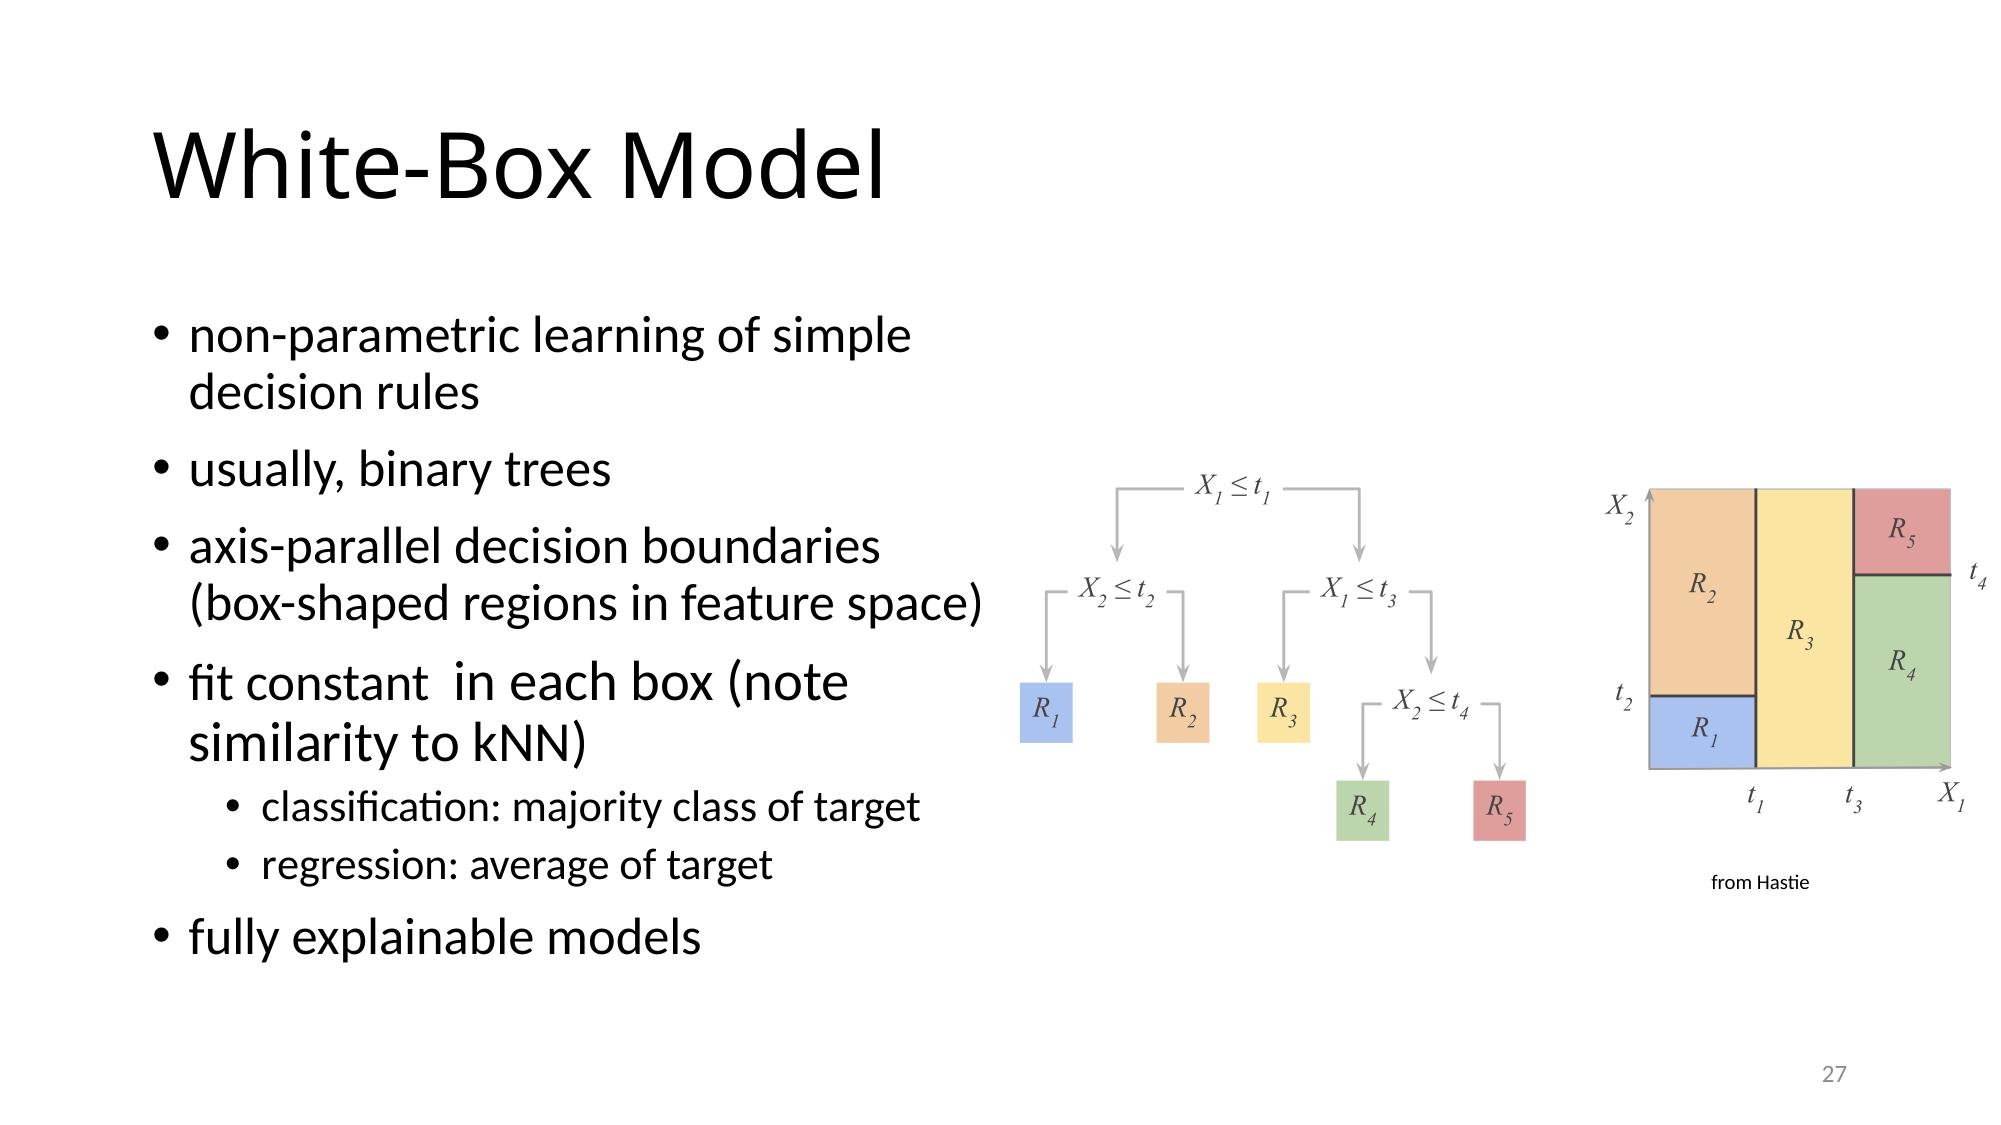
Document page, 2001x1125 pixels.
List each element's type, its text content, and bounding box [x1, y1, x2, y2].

slide_number 27 [1412, 1042, 1863, 1103]
title White-Box Model [137, 59, 1863, 278]
picture [999, 458, 2000, 862]
text_box from Hastie [1696, 862, 1826, 901]
